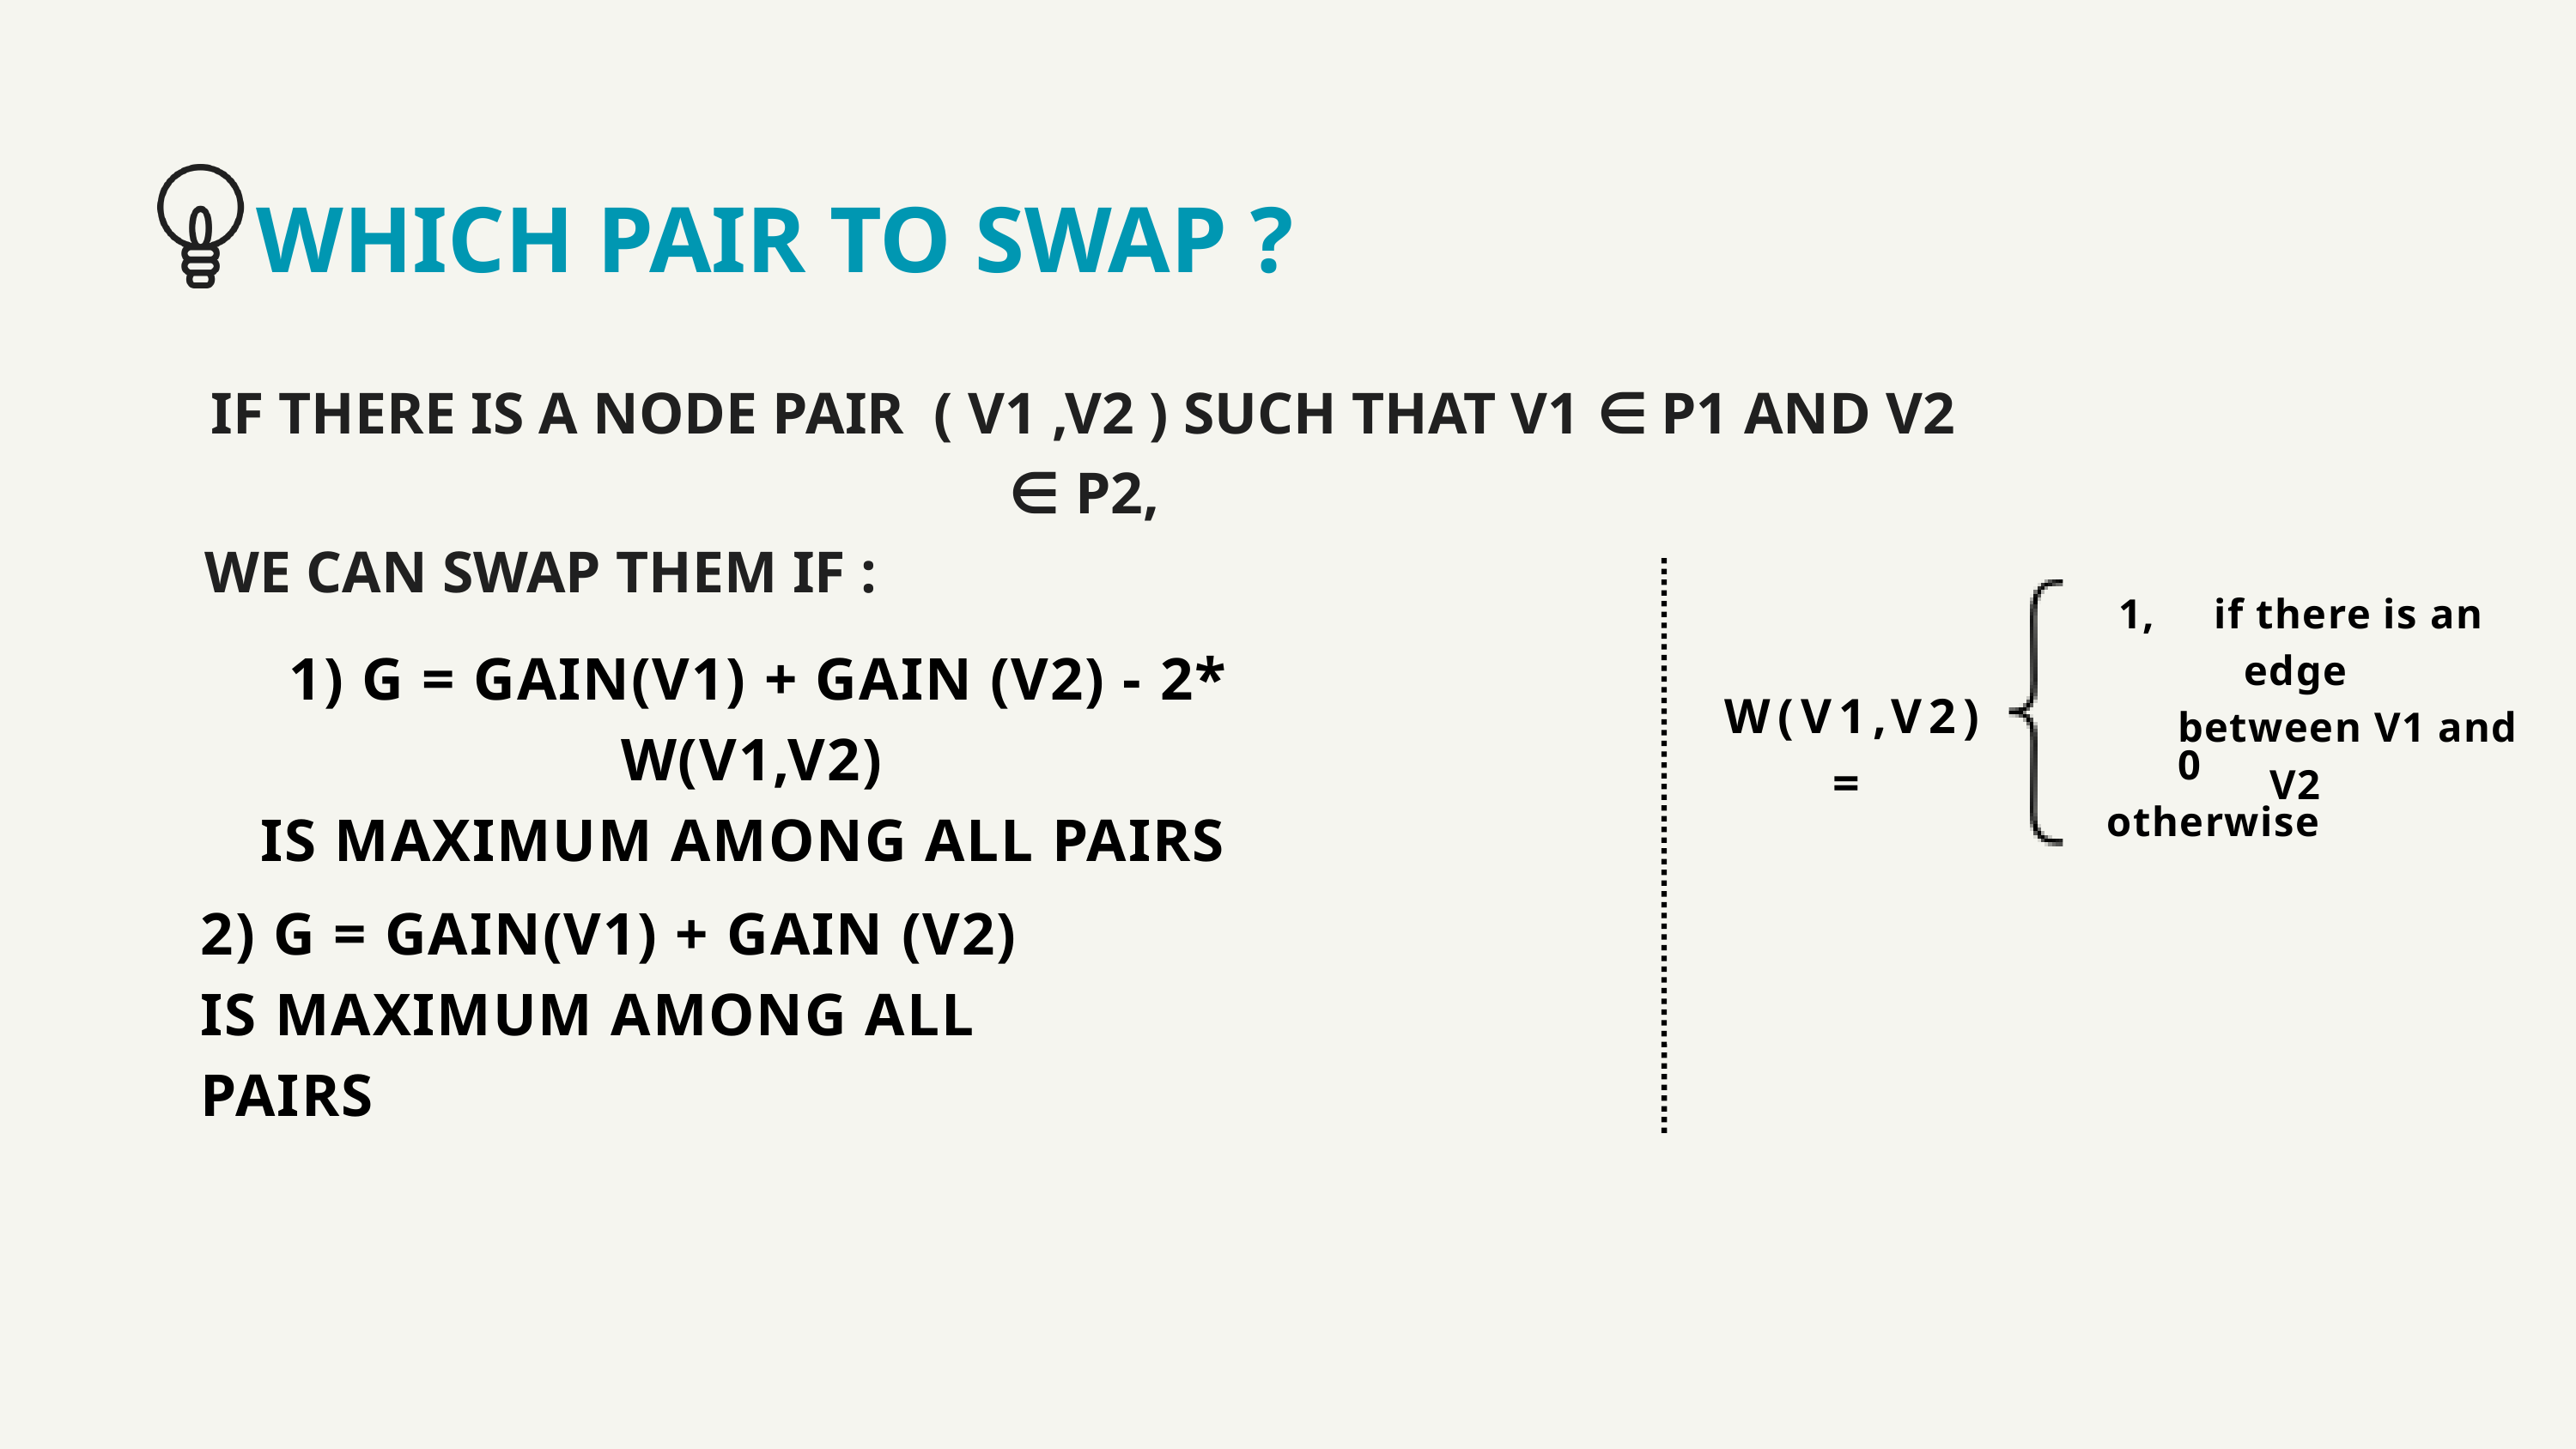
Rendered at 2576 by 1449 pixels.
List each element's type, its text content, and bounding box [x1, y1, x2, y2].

text_box 1, if there is an edge between V1 and V2 [2063, 580, 2541, 808]
text_box W(V1,V2) = [1703, 676, 2009, 810]
text_box [150, 157, 251, 288]
text_box [2008, 579, 2063, 846]
text_box WHICH PAIR TO SWAP ? [212, 173, 1361, 291]
text_box 1) G = GAIN(V1) + GAIN (V2) - 2* W(V1,V2) IS MAXIMUM AMONG ALL PAIRS [200, 630, 1320, 873]
text_box 0 otherwise [2068, 808, 2371, 846]
text_box IF THERE IS A NODE PAIR ( V1 ,V2 ) SUCH THAT V1 ∈ P1 AND V2 ∈ P2, WE CAN SWAP THEM IF : [204, 365, 1965, 604]
text_box 2) G = GAIN(V1) + GAIN (V2) IS MAXIMUM AMONG ALL PAIRS [200, 885, 1150, 1128]
